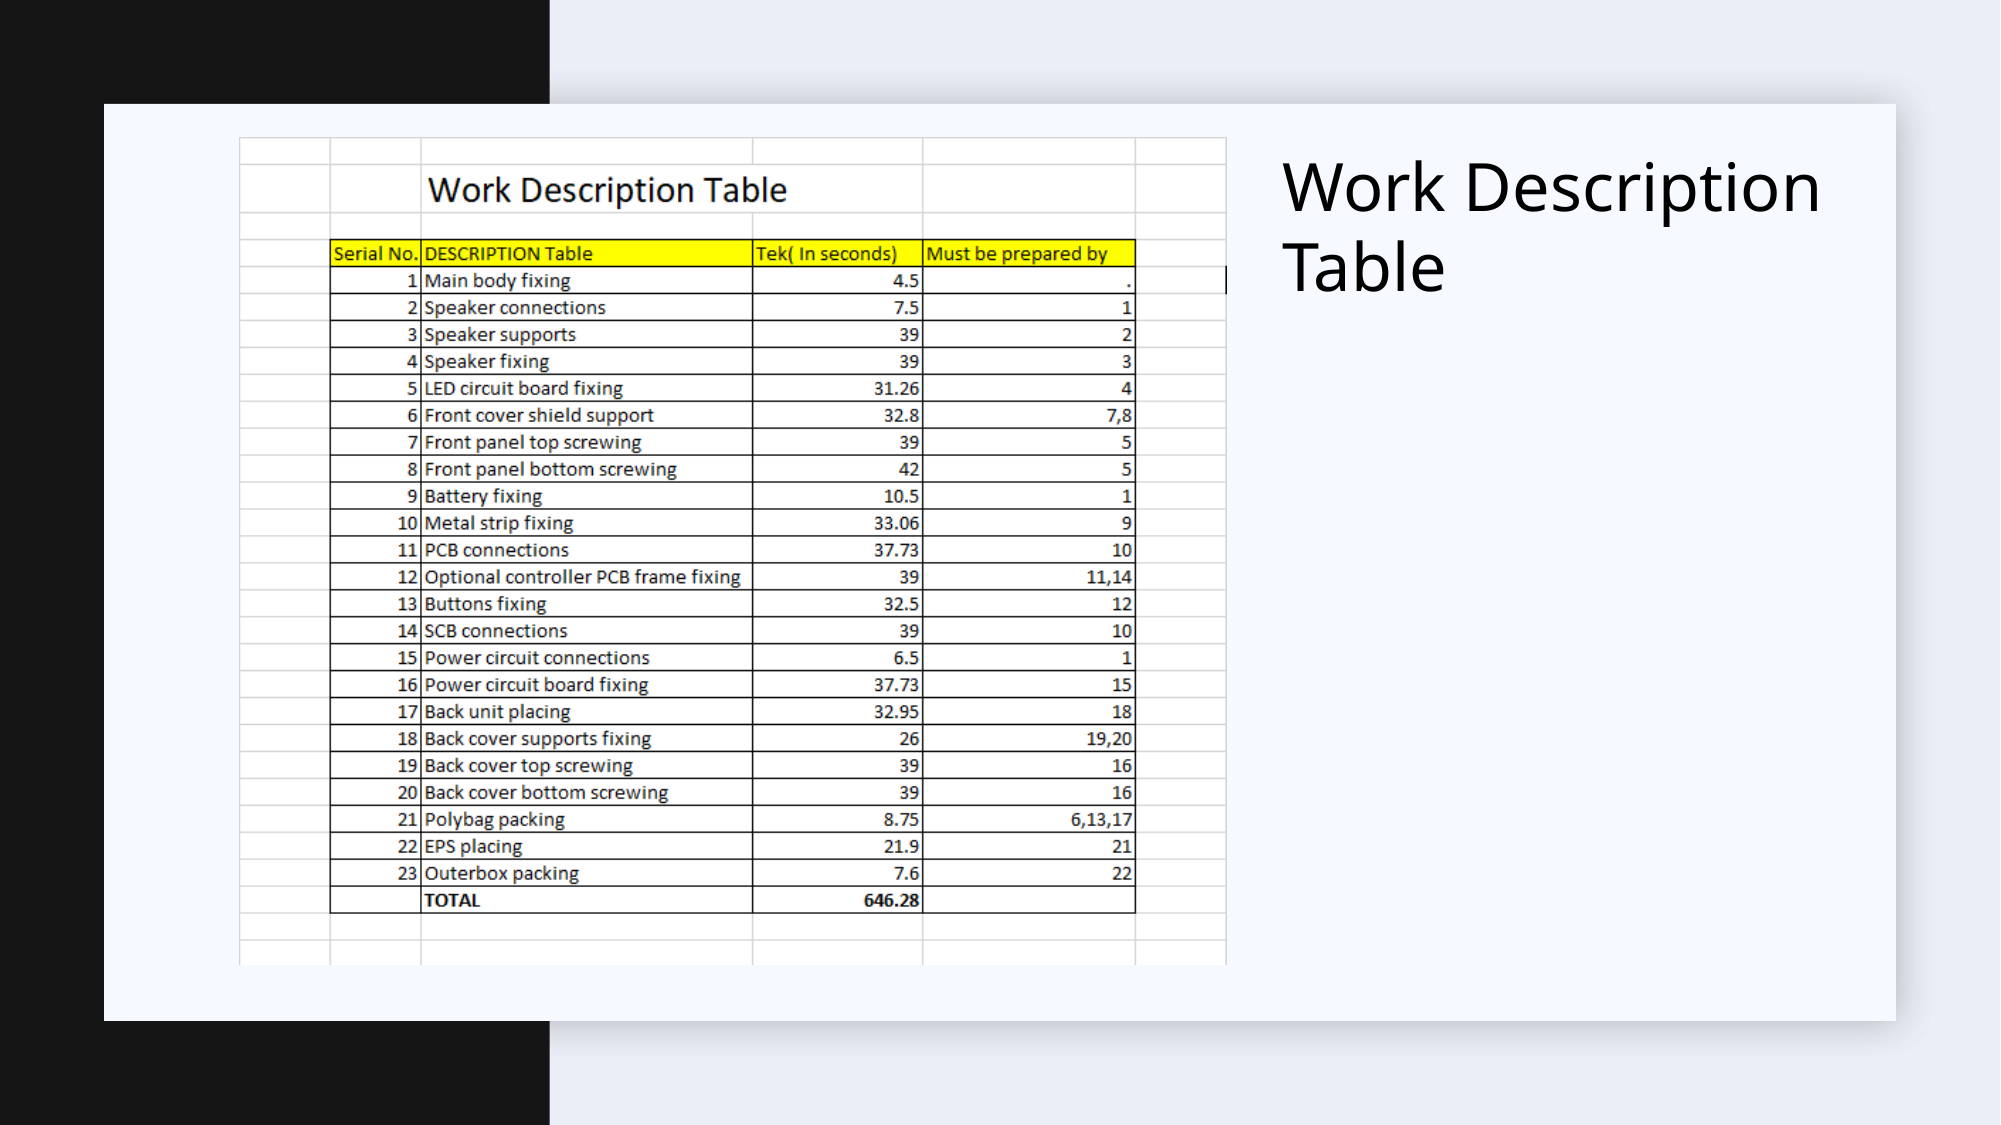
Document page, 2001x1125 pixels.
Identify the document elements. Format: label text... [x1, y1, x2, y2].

text_box Work Description Table [1267, 137, 1865, 313]
picture [238, 136, 1228, 966]
